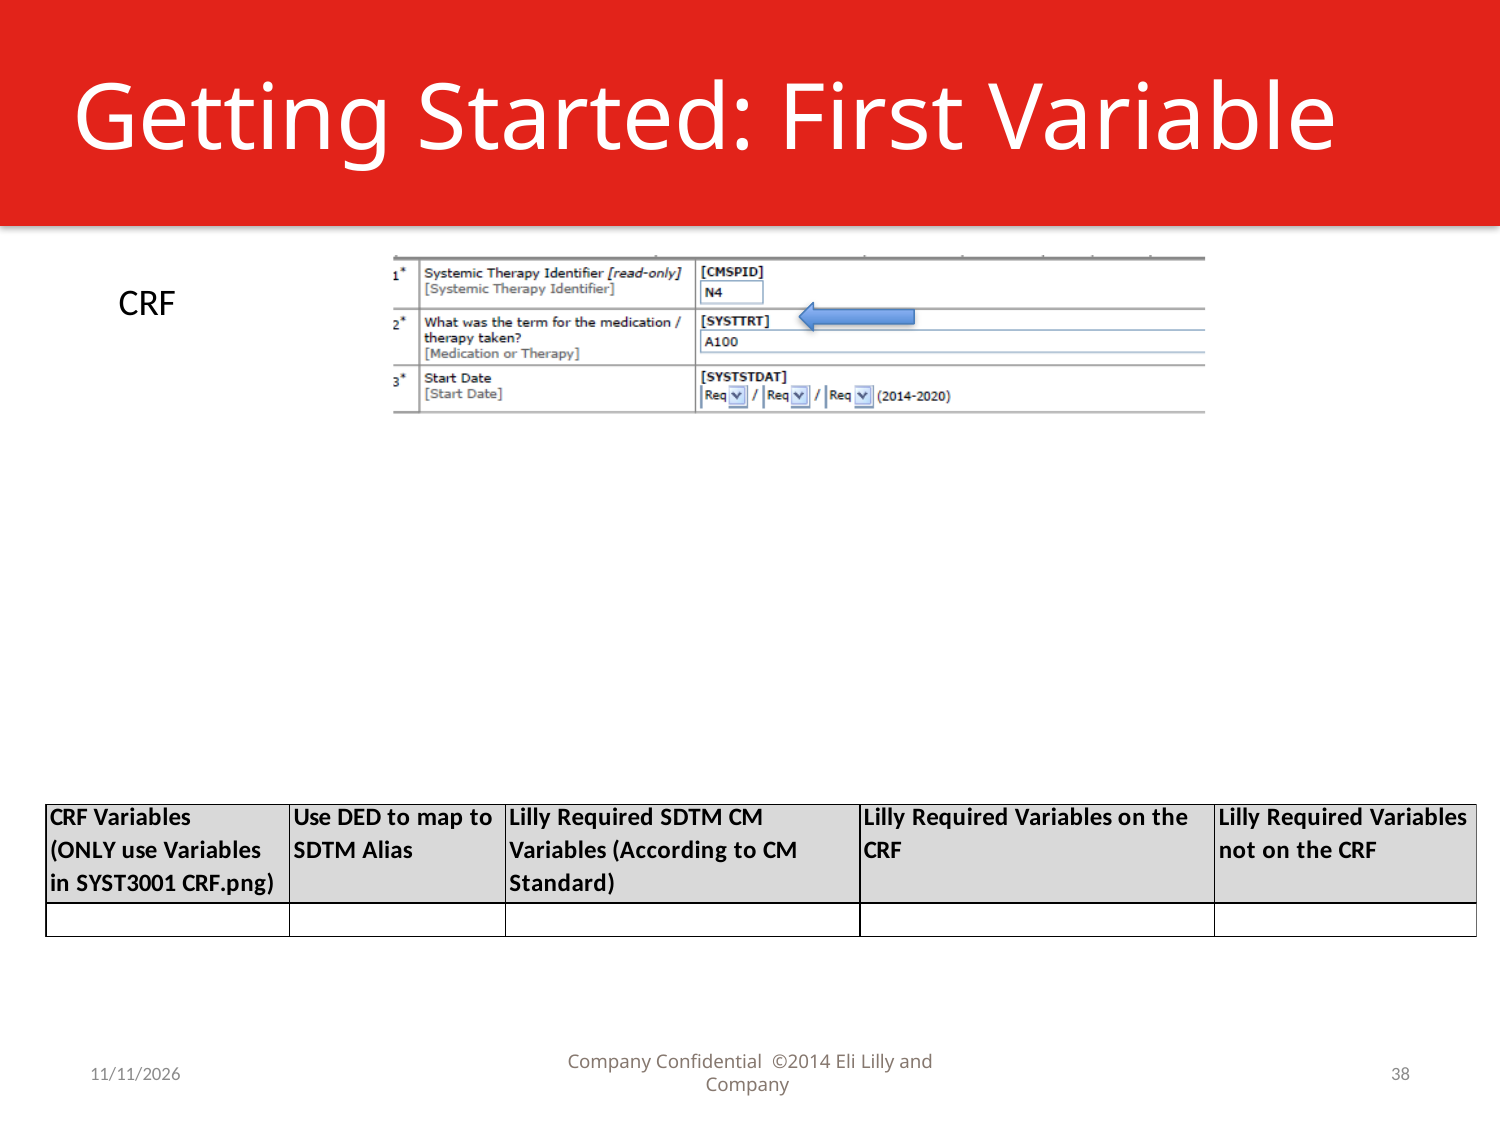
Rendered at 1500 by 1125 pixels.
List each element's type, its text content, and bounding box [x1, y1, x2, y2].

footer Company Confidential ©2014 Eli Lilly and Company [512, 1042, 988, 1103]
slide_number 38 [1074, 1042, 1425, 1103]
text_box CRF [103, 270, 191, 331]
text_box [44, 803, 1479, 939]
title Getting Started: First Variable [56, 19, 1450, 207]
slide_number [75, 1042, 425, 1103]
picture [393, 255, 1206, 426]
